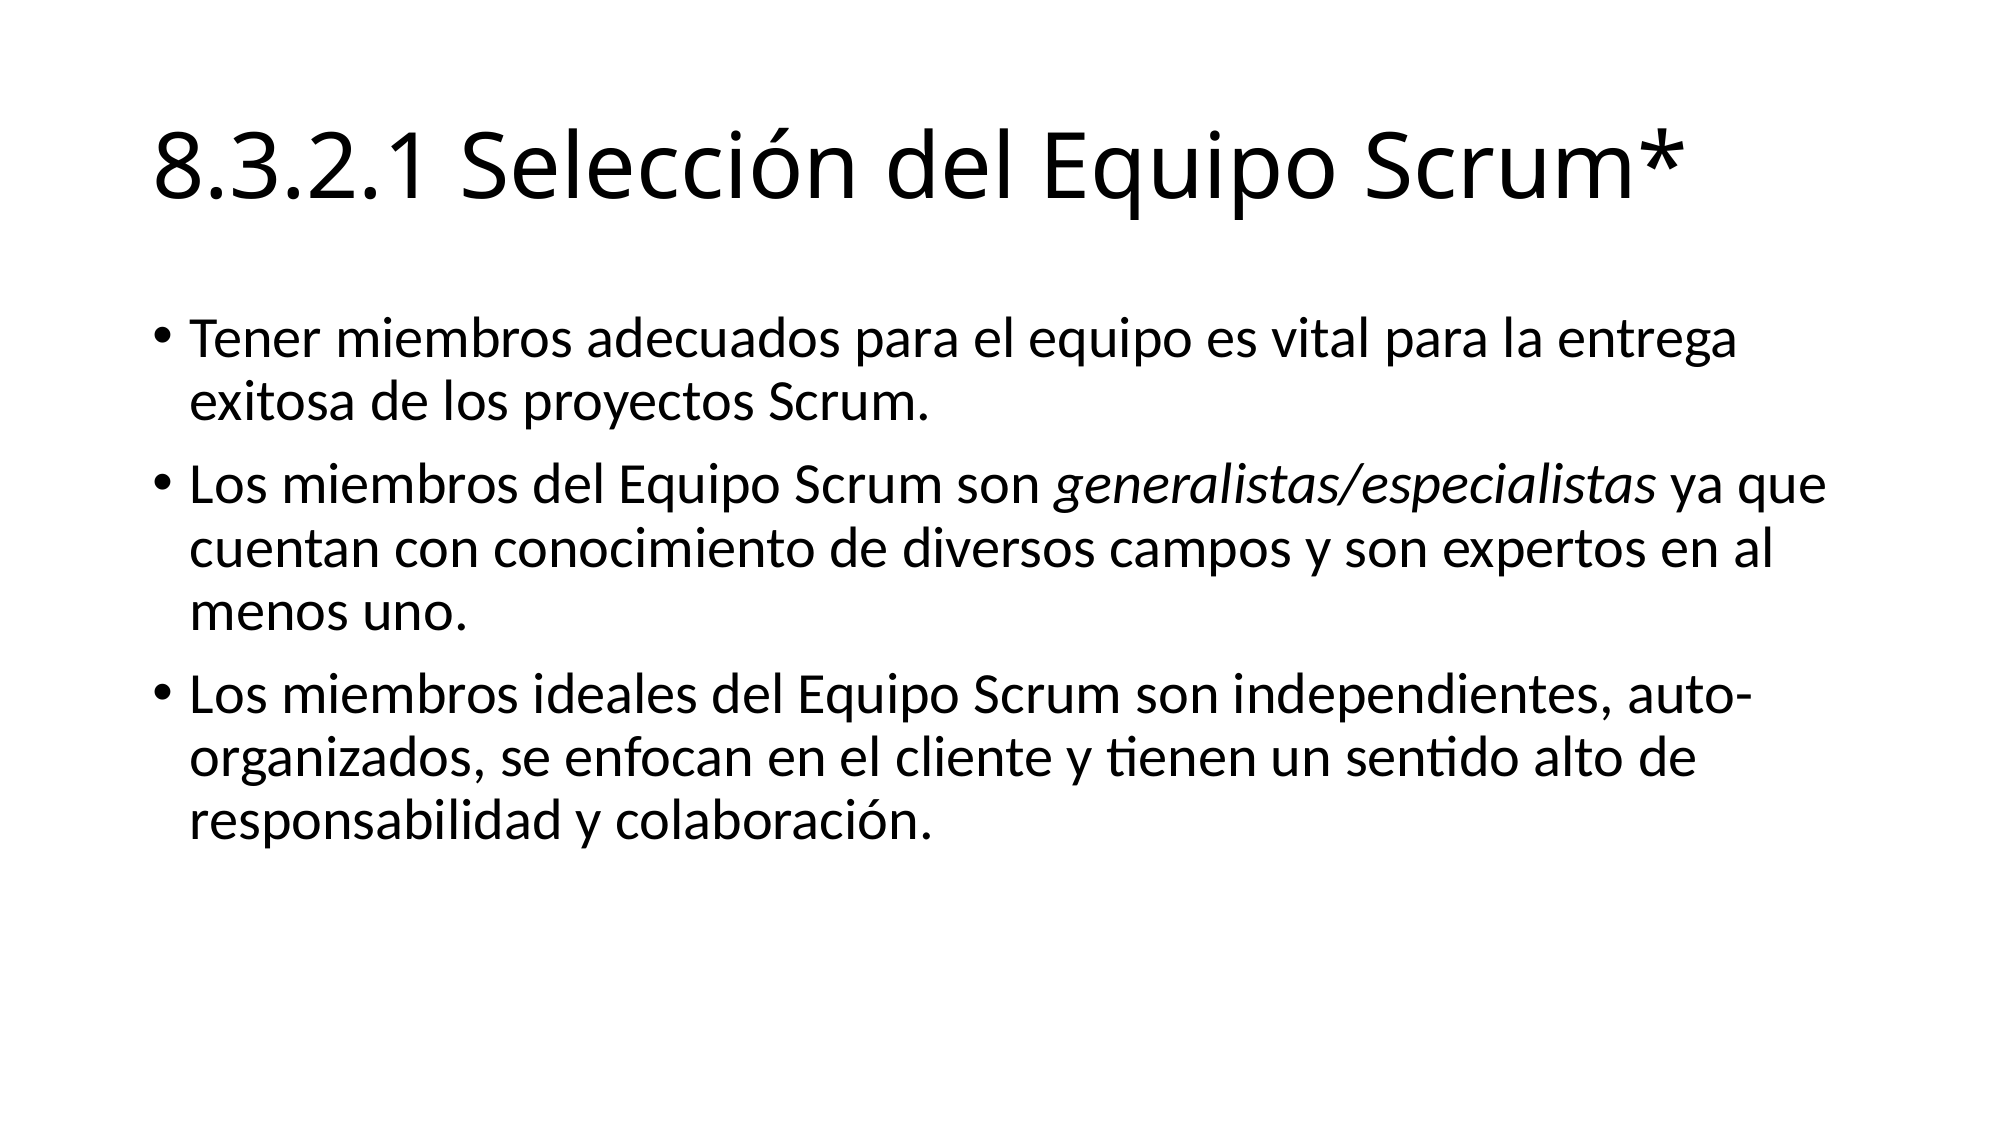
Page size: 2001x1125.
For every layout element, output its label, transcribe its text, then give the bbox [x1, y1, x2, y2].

title 8.3.2.1 Selección del Equipo Scrum* [137, 59, 1863, 278]
list Tener miembros adecuados para el equipo es vital para la entrega exitosa de los proyectos Scrum. Los miembros del Equipo Scrum son generalistas/especialistas ya que cuentan con conocimiento de diversos campos y son expertos en al menos uno. Los miembros ideales del Equipo Scrum son independientes, auto-organizados, se enfocan en el cliente y tienen un sentido alto de responsabilidad y colaboración. [137, 299, 1863, 1014]
